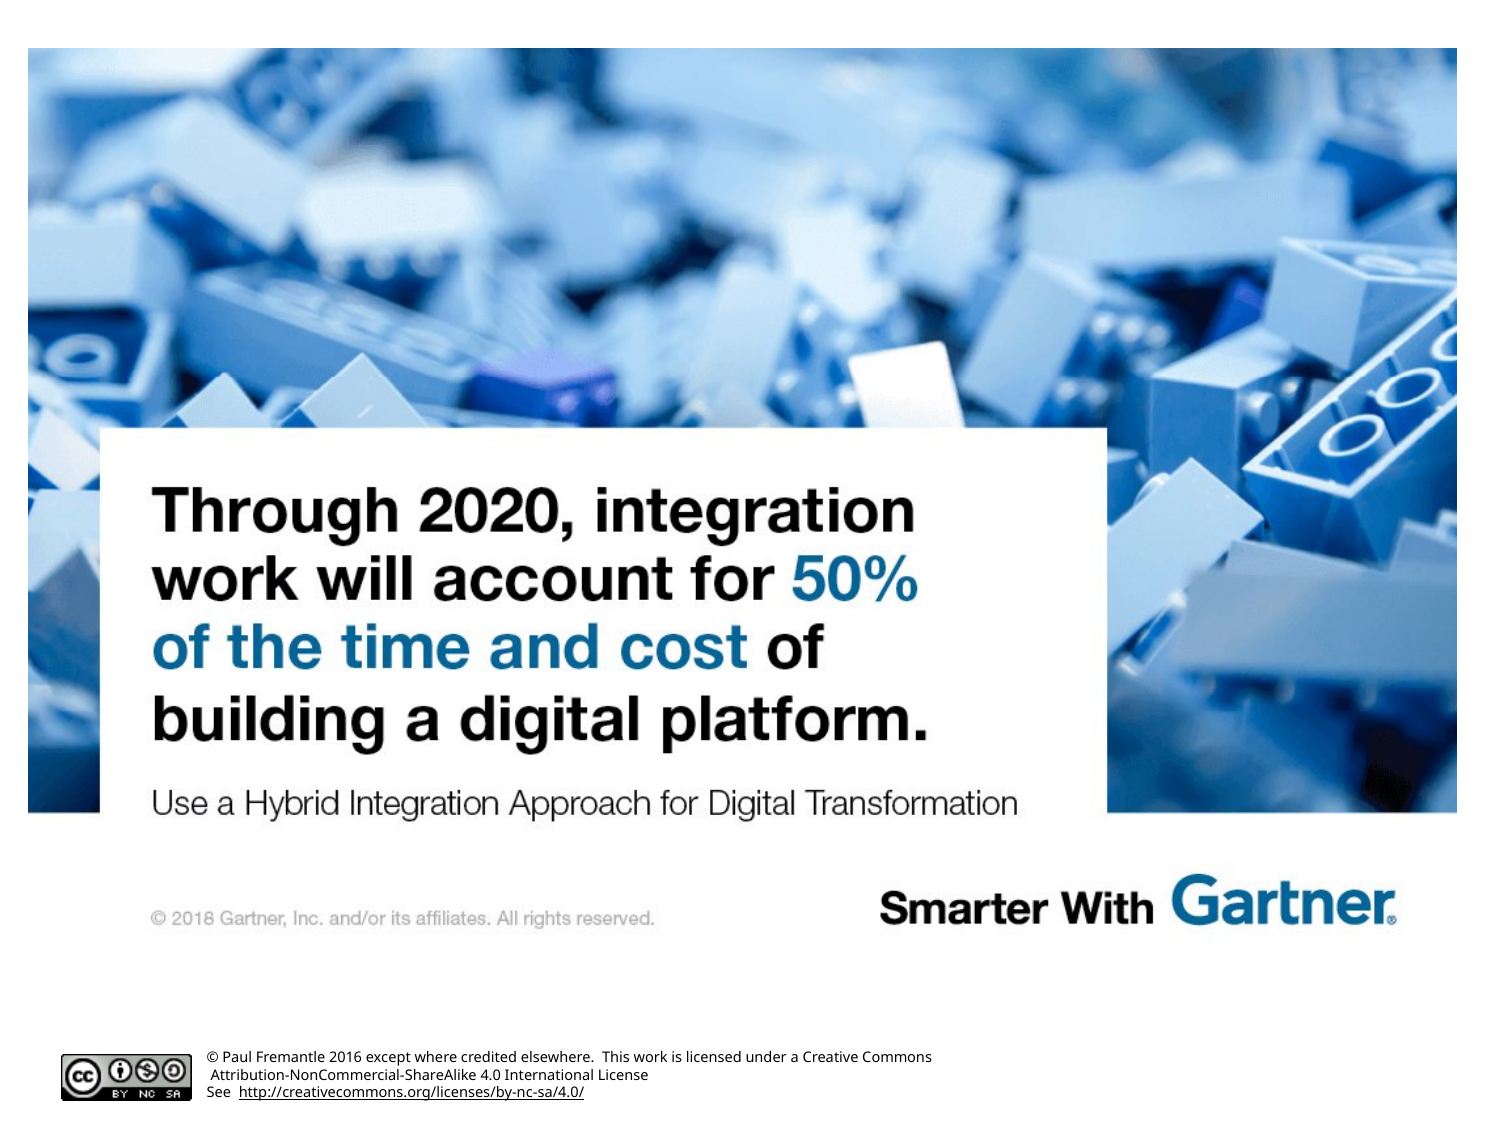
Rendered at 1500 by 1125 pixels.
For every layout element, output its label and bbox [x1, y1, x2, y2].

picture [28, 48, 1458, 992]
picture [61, 1054, 192, 1101]
